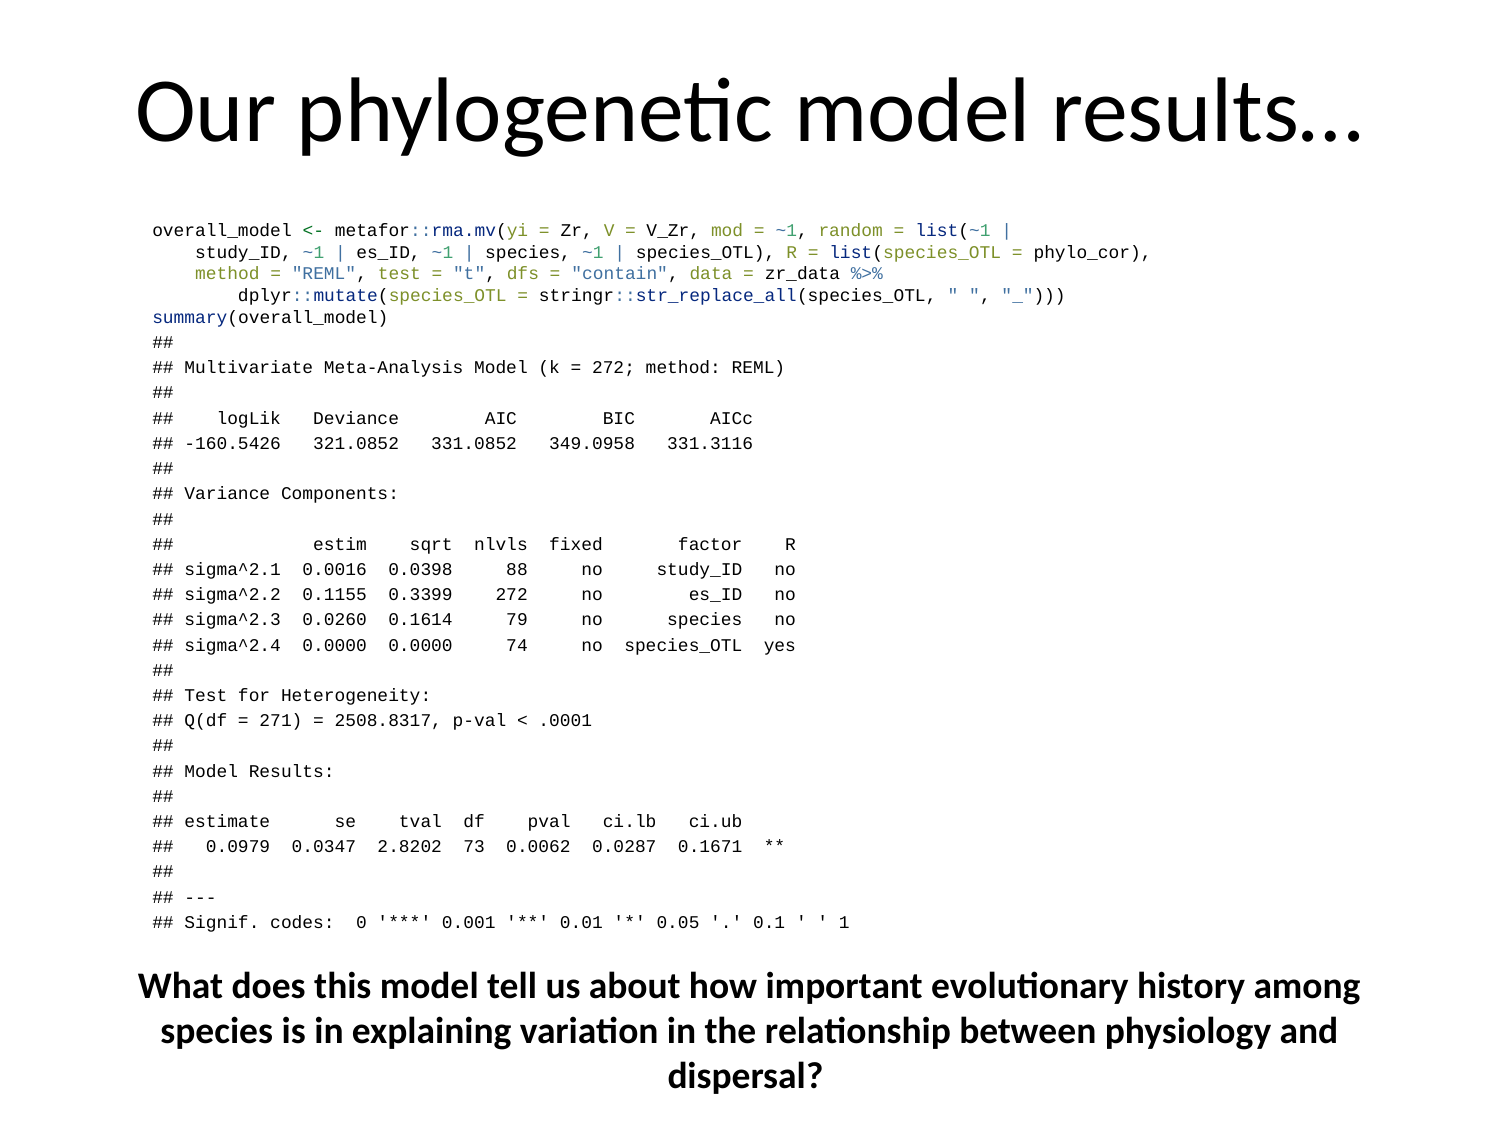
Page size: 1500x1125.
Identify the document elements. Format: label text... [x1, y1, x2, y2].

text_box What does this model tell us about how important evolutionary history among species is in explaining variation in the relationship between physiology and dispersal? [74, 953, 1425, 1104]
list overall_model <- metafor::rma.mv(yi = Zr, V = V_Zr, mod = ~1, random = list(~1 | study_ID, ~1 | es_ID, ~1 | species, ~1 | species_OTL), R = list(species_OTL = phylo_cor), method = "REML", test = "t", dfs = "contain", data = zr_data %>% dplyr::mutate(species_OTL = stringr::str_replace_all(species_OTL, " ", "_"))) summary(overall_model) ## ## Multivariate Meta-Analysis Model (k = 272; method: REML) ## ## logLik Deviance AIC BIC AICc ​ ## -160.5426 321.0852 331.0852 349.0958 331.3116 ## ## Variance Components: ## ## estim sqrt nlvls fixed factor R ## sigma^2.1 0.0016 0.0398 88 no study_ID no ## sigma^2.2 0.1155 0.3399 272 no es_ID no ## sigma^2.3 0.0260 0.1614 79 no species no ## sigma^2.4 0.0000 0.0000 74 no species_OTL yes ## ## Test for Heterogeneity: ## Q(df = 271) = 2508.8317, p-val < .0001 ## ## Model Results: ## ## estimate se tval df pval ci.lb ci.ub ​ ## 0.0979 0.0347 2.8202 73 0.0062 0.0287 0.1671 ** ## ## --- ## Signif. codes: 0 '***' 0.001 '**' 0.01 '*' 0.05 '.' 0.1 ' ' 1 [75, 211, 1425, 953]
title Our phylogenetic model results… [75, 10, 1425, 199]
